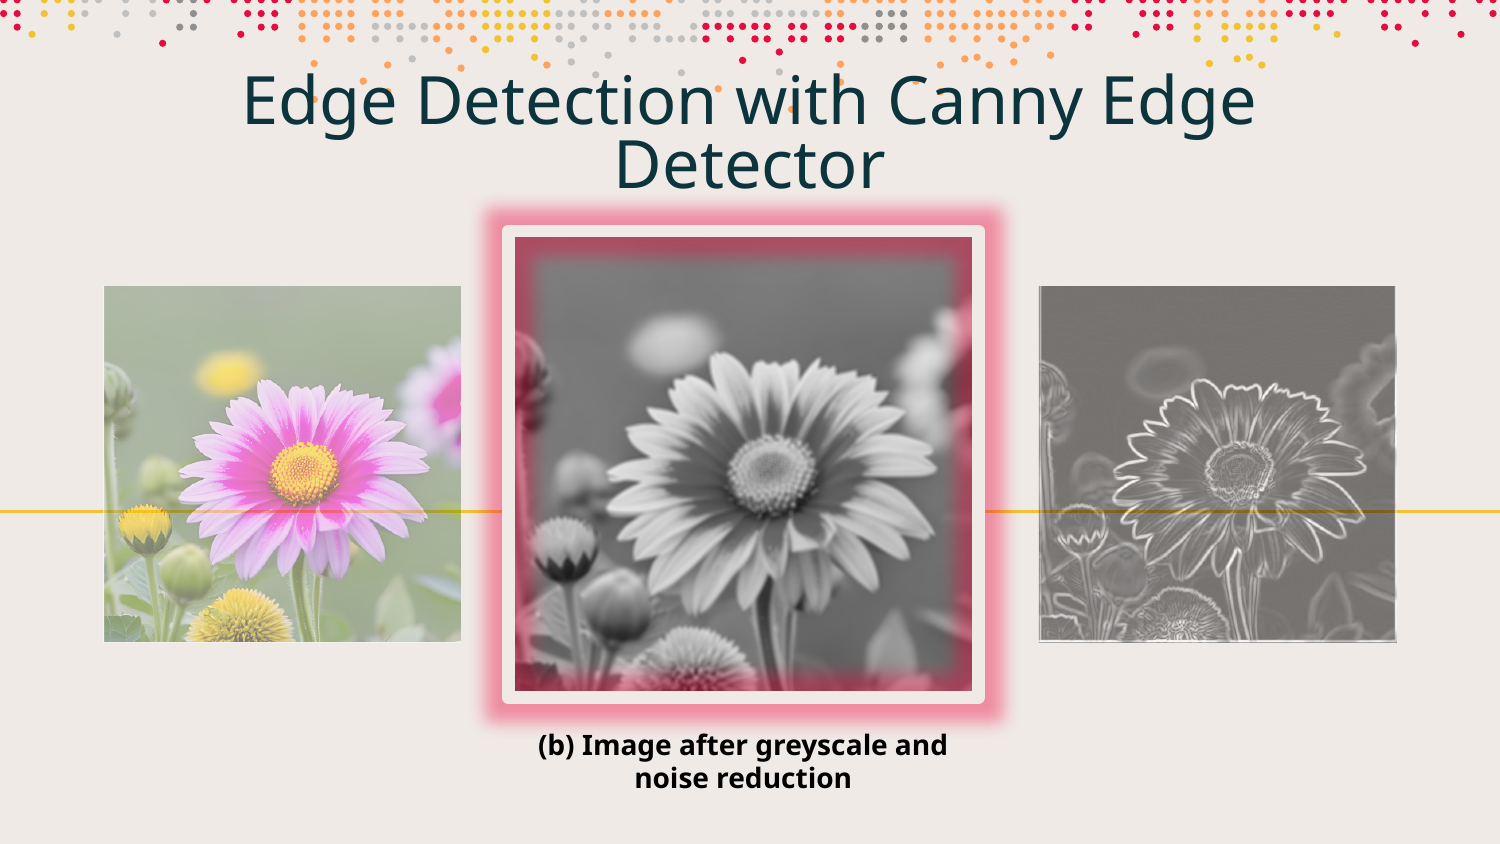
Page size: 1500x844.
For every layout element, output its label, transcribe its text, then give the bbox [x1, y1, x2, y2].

picture [102, 286, 462, 643]
text_box (b) Image after greyscale and noise reduction [508, 719, 979, 802]
picture [1038, 286, 1398, 643]
text_box Edge Detection with Canny Edge Detector [152, 83, 1348, 192]
picture [508, 230, 979, 699]
